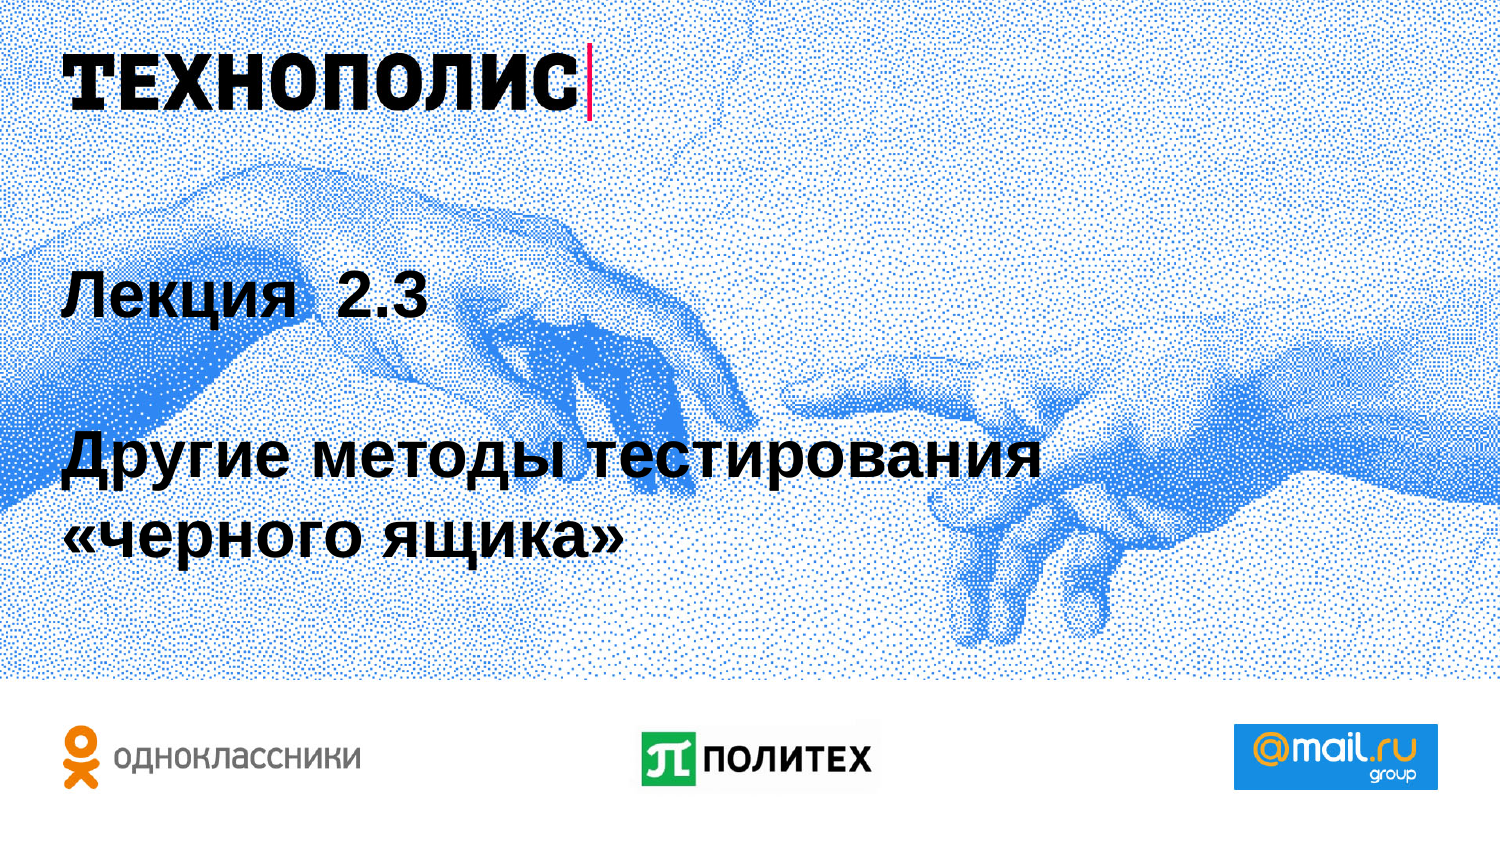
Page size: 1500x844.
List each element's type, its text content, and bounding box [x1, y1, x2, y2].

picture [0, 0, 1500, 844]
text_box Лекция 2.3 Другие методы тестирования «черного ящика» [54, 243, 1446, 579]
